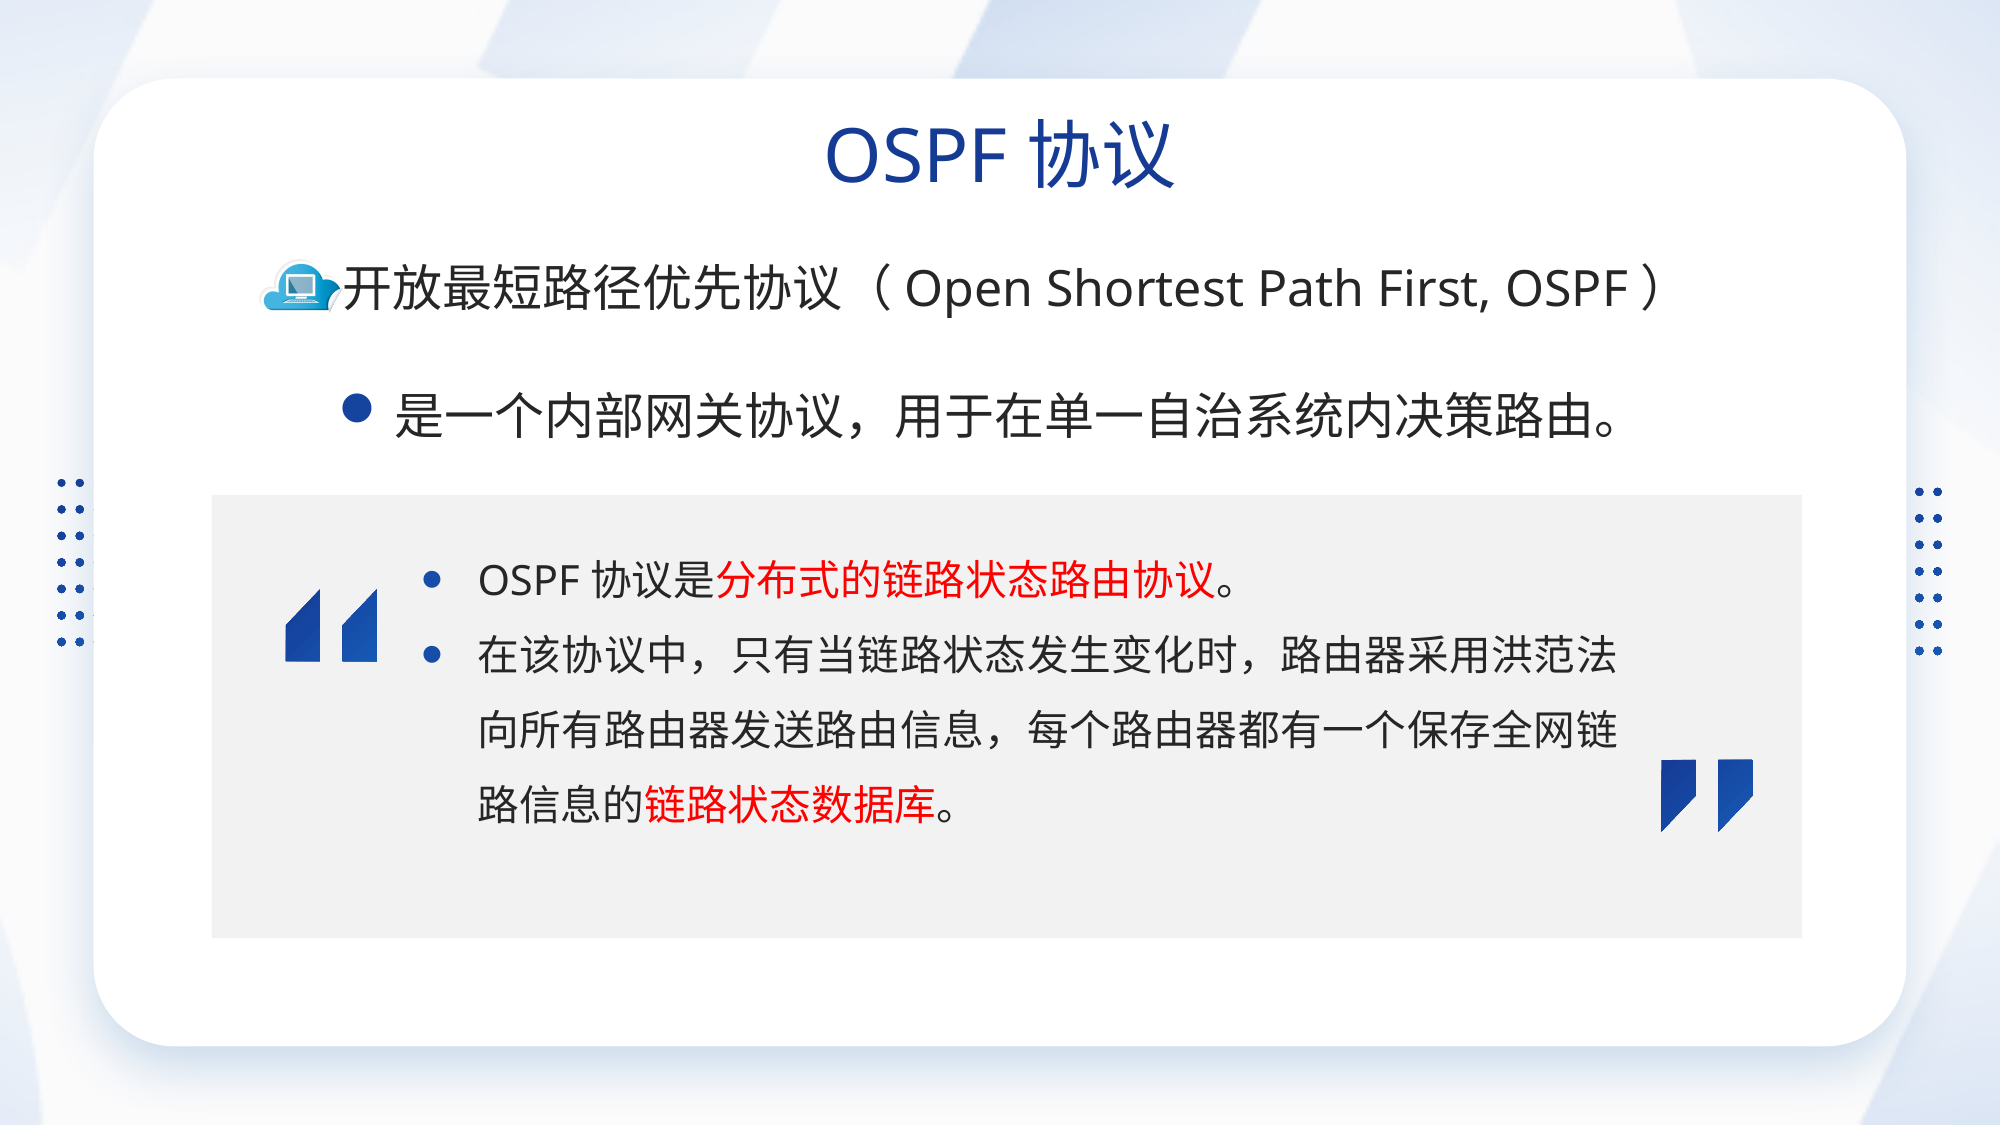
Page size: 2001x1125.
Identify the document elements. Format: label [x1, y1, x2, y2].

text_box [285, 589, 1753, 832]
picture [0, 0, 2000, 1125]
